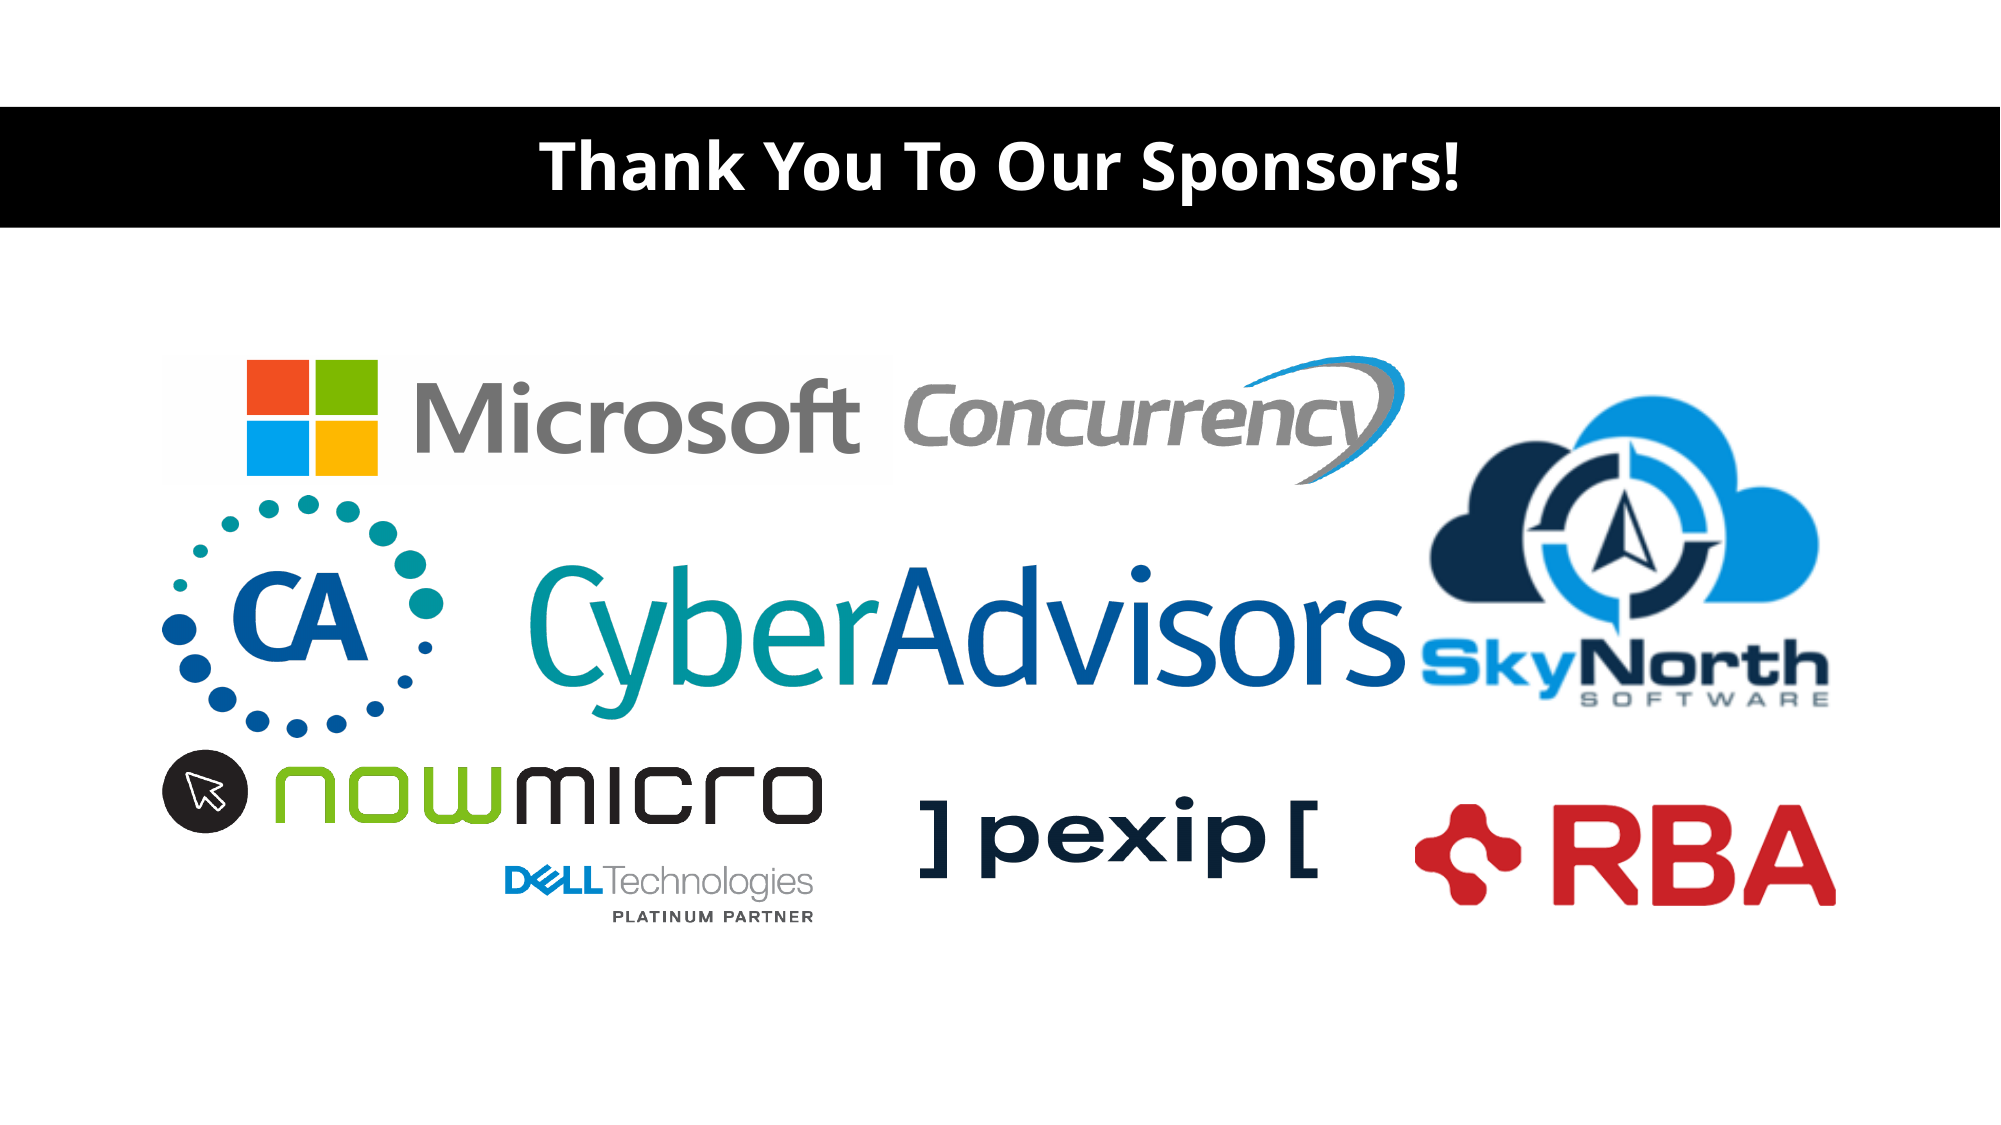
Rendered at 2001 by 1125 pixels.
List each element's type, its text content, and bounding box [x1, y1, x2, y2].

picture [1415, 355, 1838, 777]
picture [162, 749, 822, 923]
picture [162, 355, 893, 485]
text_box [0, 106, 2000, 229]
picture [1415, 787, 1838, 923]
picture [832, 749, 1405, 923]
title Thank You To Our Sponsors! [137, 110, 1863, 228]
picture [162, 495, 1405, 738]
picture [904, 355, 1405, 485]
